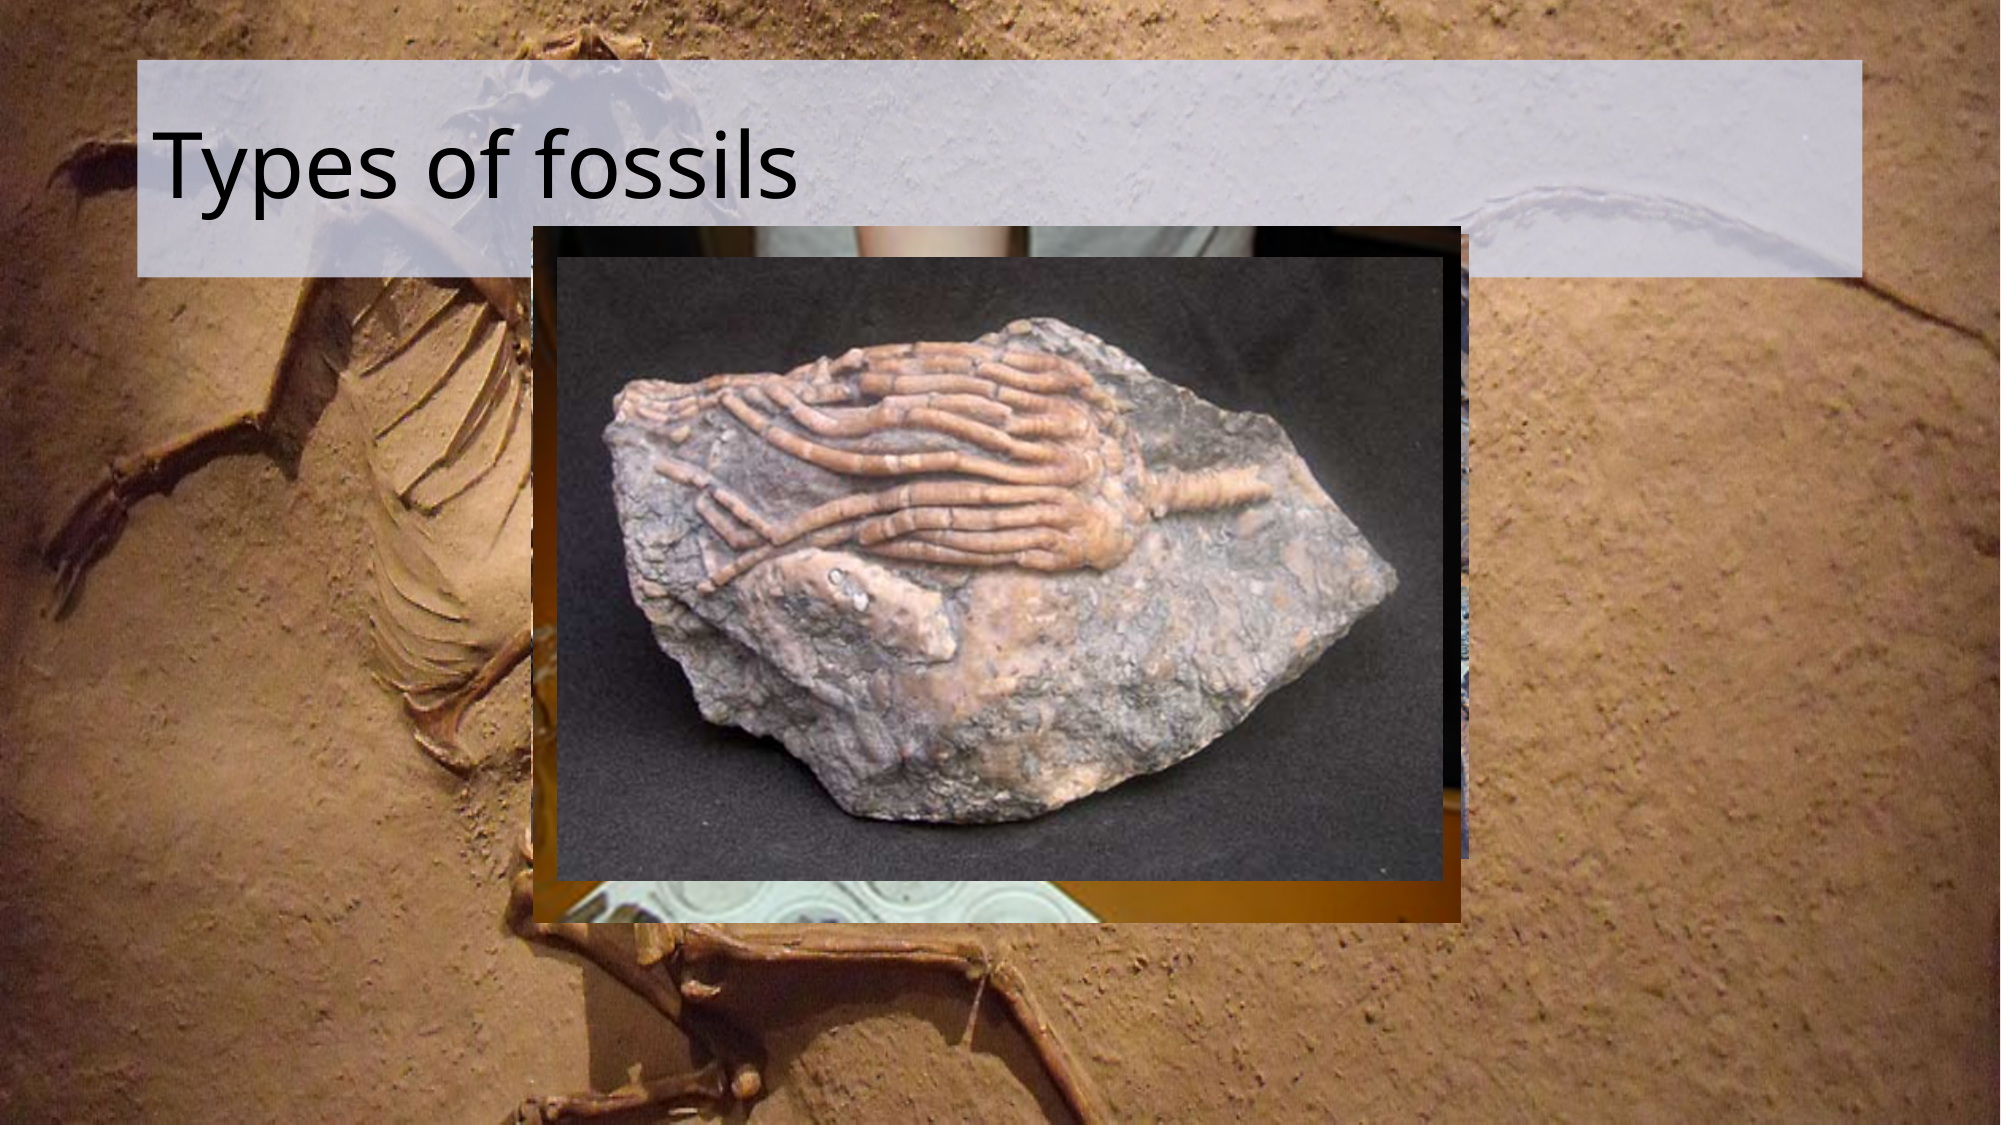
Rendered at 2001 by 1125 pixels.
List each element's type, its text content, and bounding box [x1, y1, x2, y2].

title Types of fossils [137, 59, 1863, 278]
picture [0, 0, 2001, 1125]
